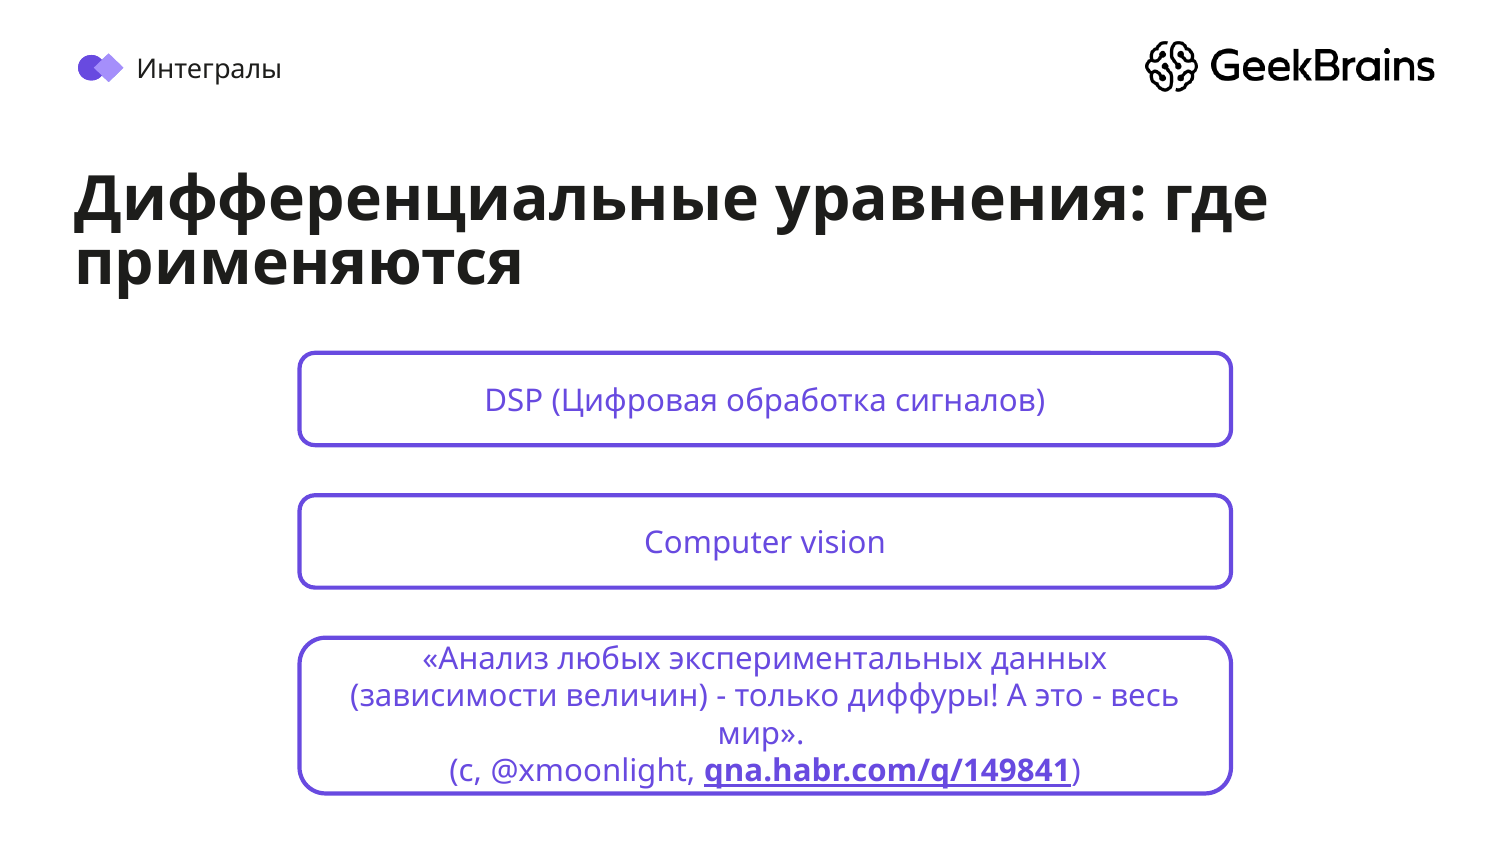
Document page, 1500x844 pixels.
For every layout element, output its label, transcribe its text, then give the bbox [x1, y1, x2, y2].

text_box Computer vision [299, 495, 1232, 588]
picture [1145, 39, 1435, 93]
title Интегралы [134, 39, 812, 83]
text_box «Анализ любых экспериментальных данных (зависимости величин) - только диффуры! А это - весь мир». (c, @xmoonlight, qna.habr.com/q/149841) [299, 637, 1232, 794]
text_box [93, 53, 124, 82]
text_box [78, 54, 102, 81]
title Дифференциальные уравнения: где применяются [74, 168, 1444, 243]
text_box DSP (Цифровая обработка сигналов) [299, 352, 1232, 446]
